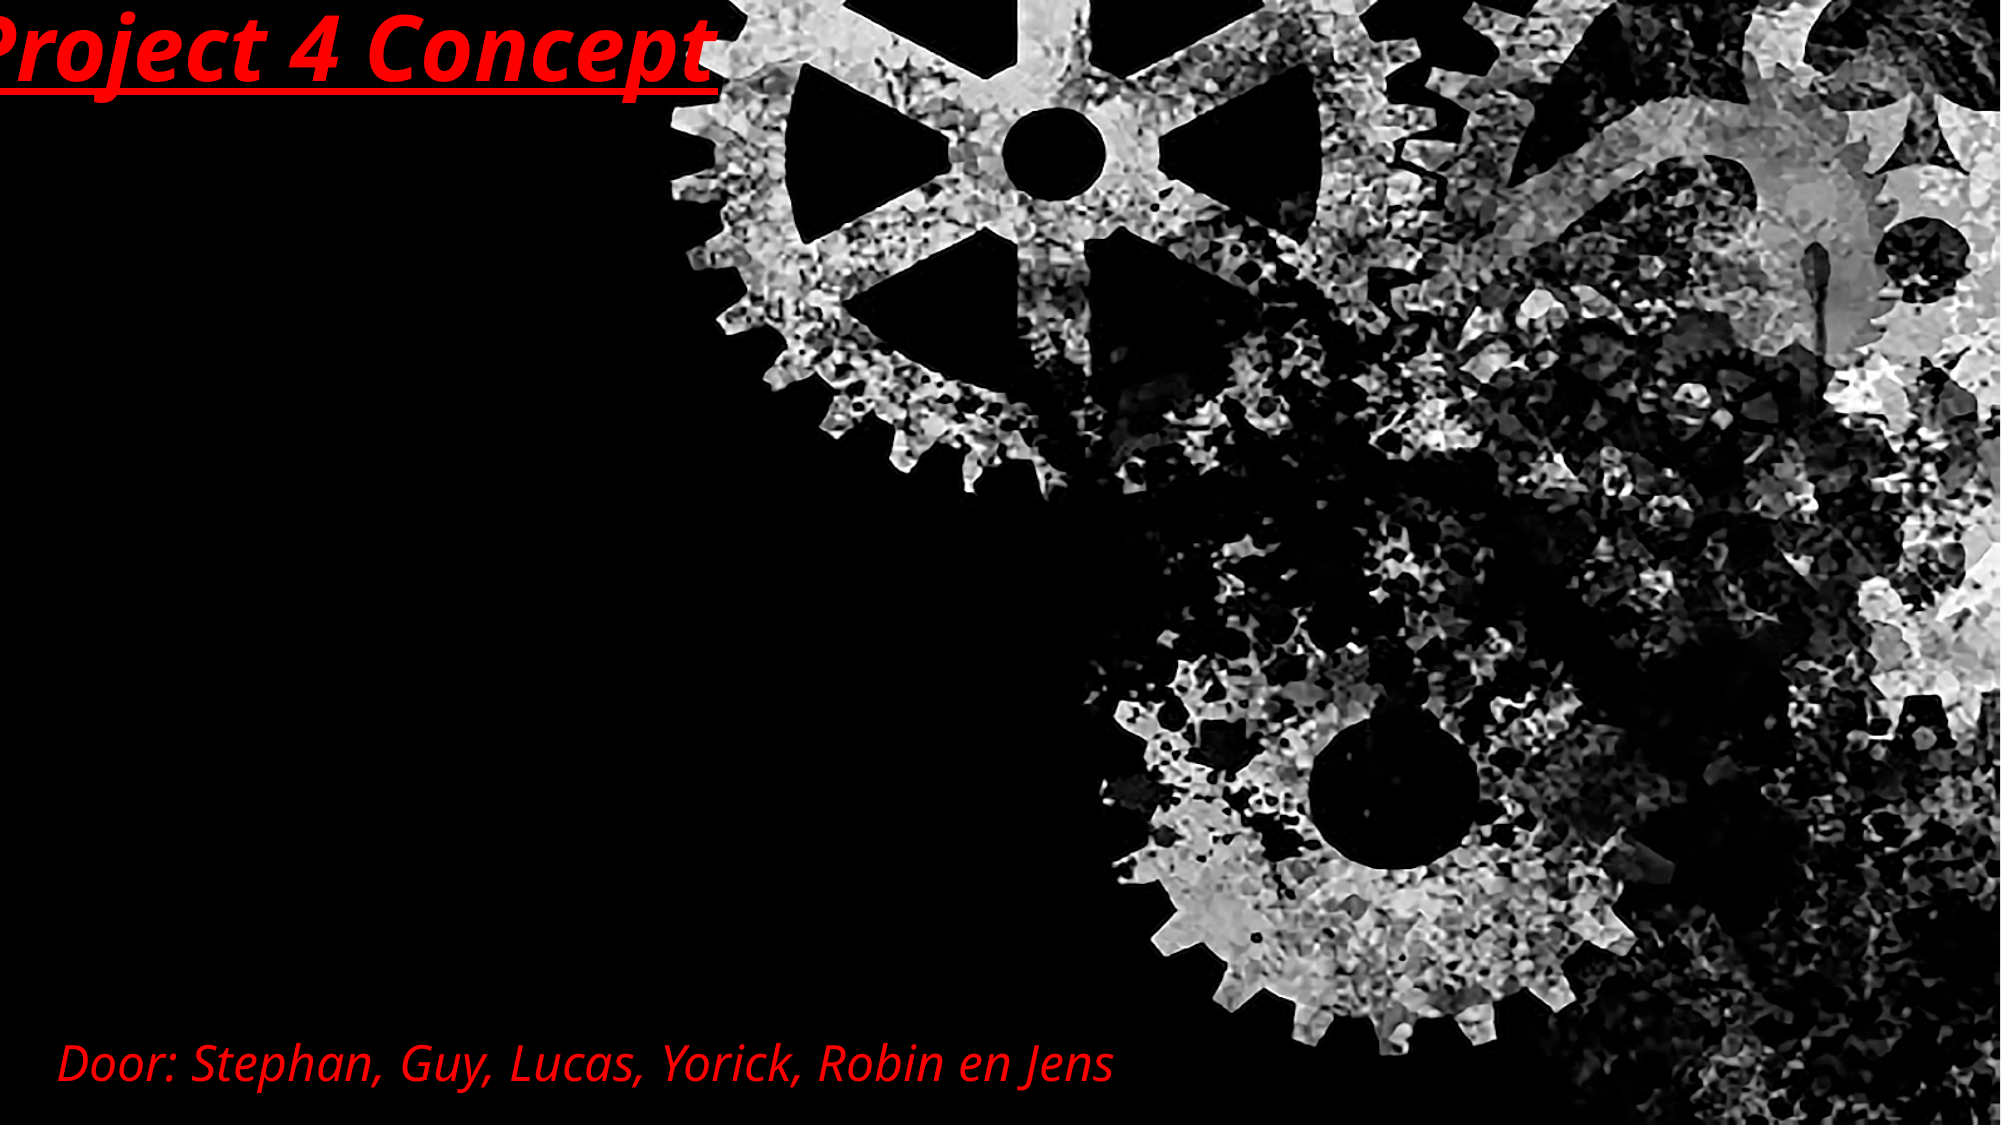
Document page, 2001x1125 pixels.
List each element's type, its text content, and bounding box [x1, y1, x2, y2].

title Project 4 Concept [0, 0, 1089, 109]
picture [0, 0, 2001, 1125]
subtitle Door: Stephan, Guy, Lucas, Yorick, Robin en Jens [0, 1031, 1336, 1125]
